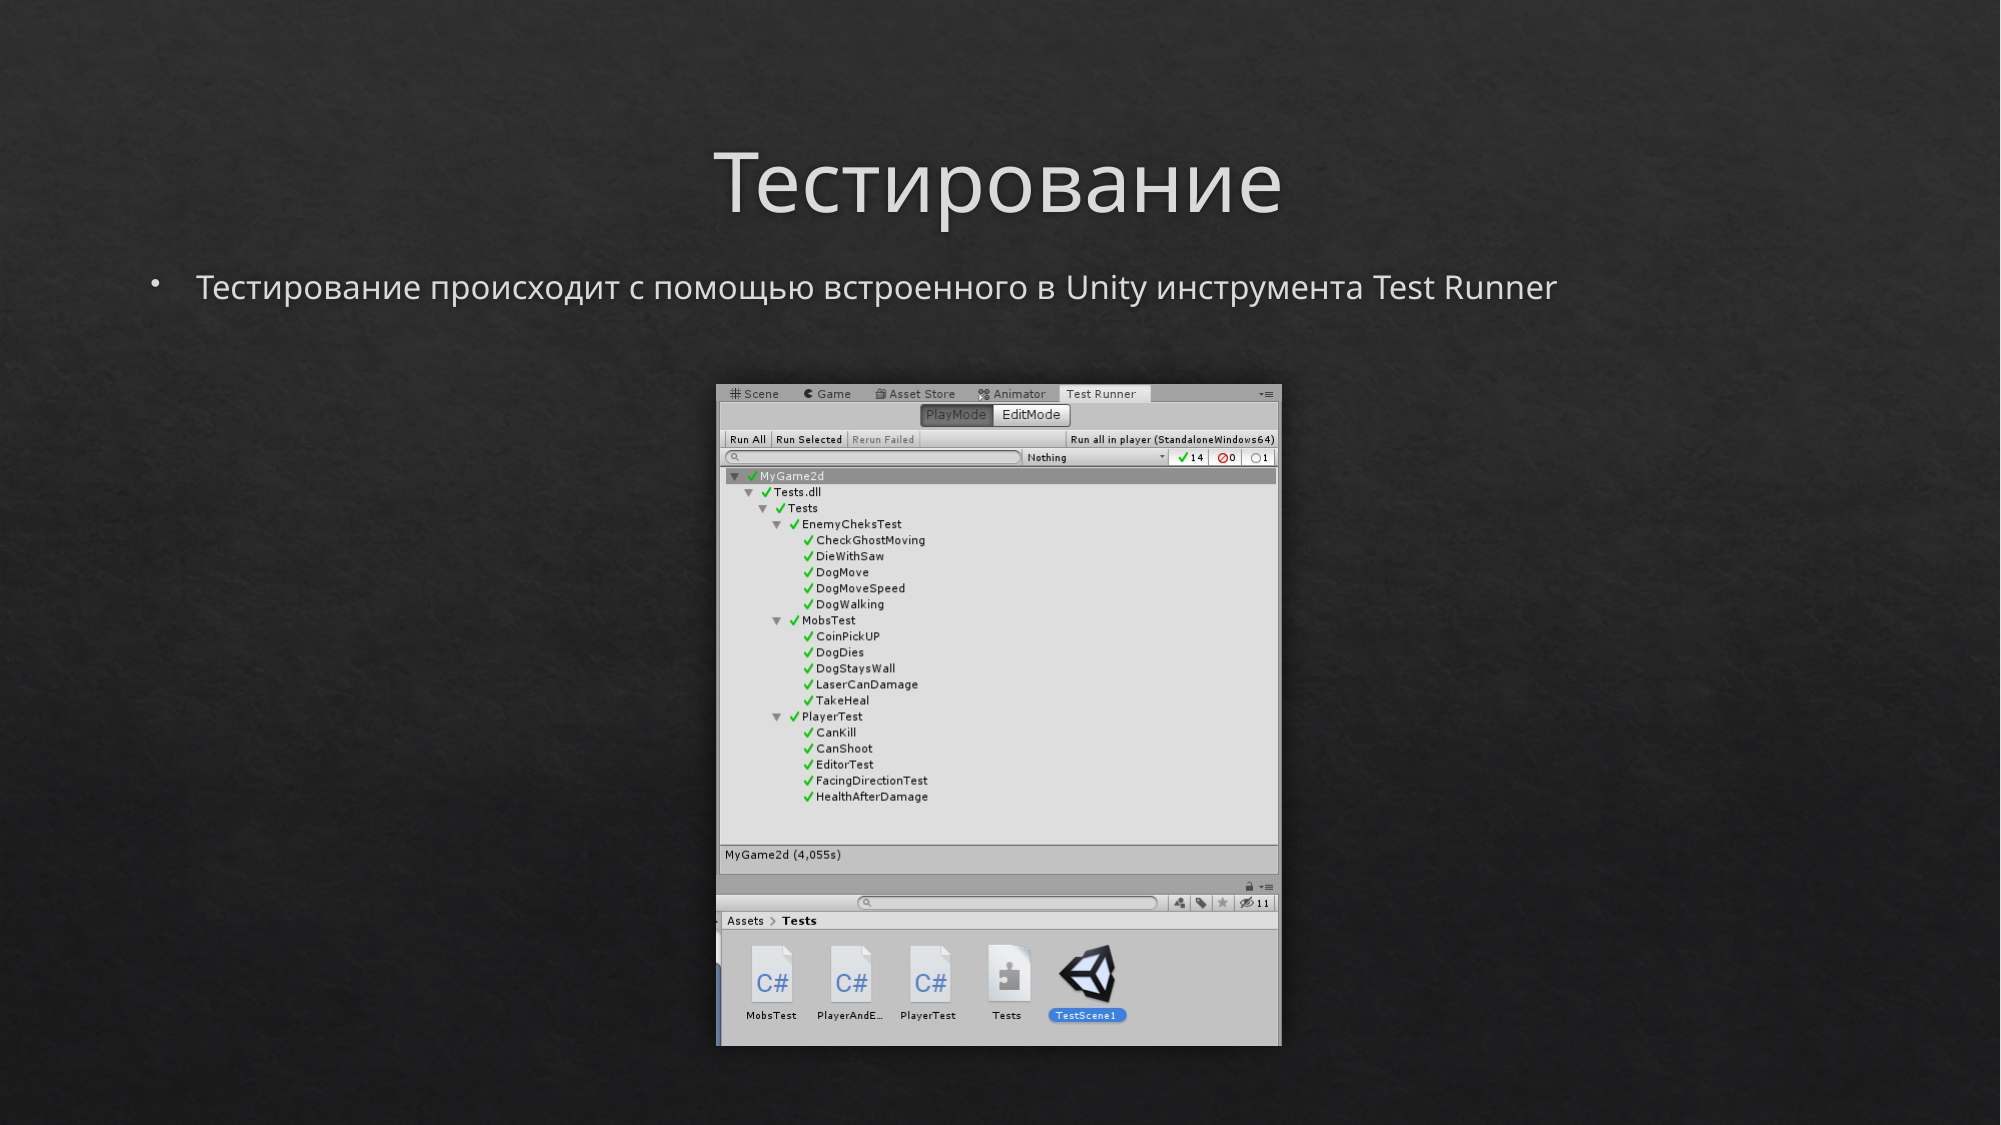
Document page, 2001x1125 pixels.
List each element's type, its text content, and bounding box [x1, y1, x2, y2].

list Тестирование происходит с помощью встроенного в Unity инструмента Test Runner [136, 259, 1862, 338]
title Тестирование [149, 99, 1849, 254]
picture [716, 384, 1282, 1046]
